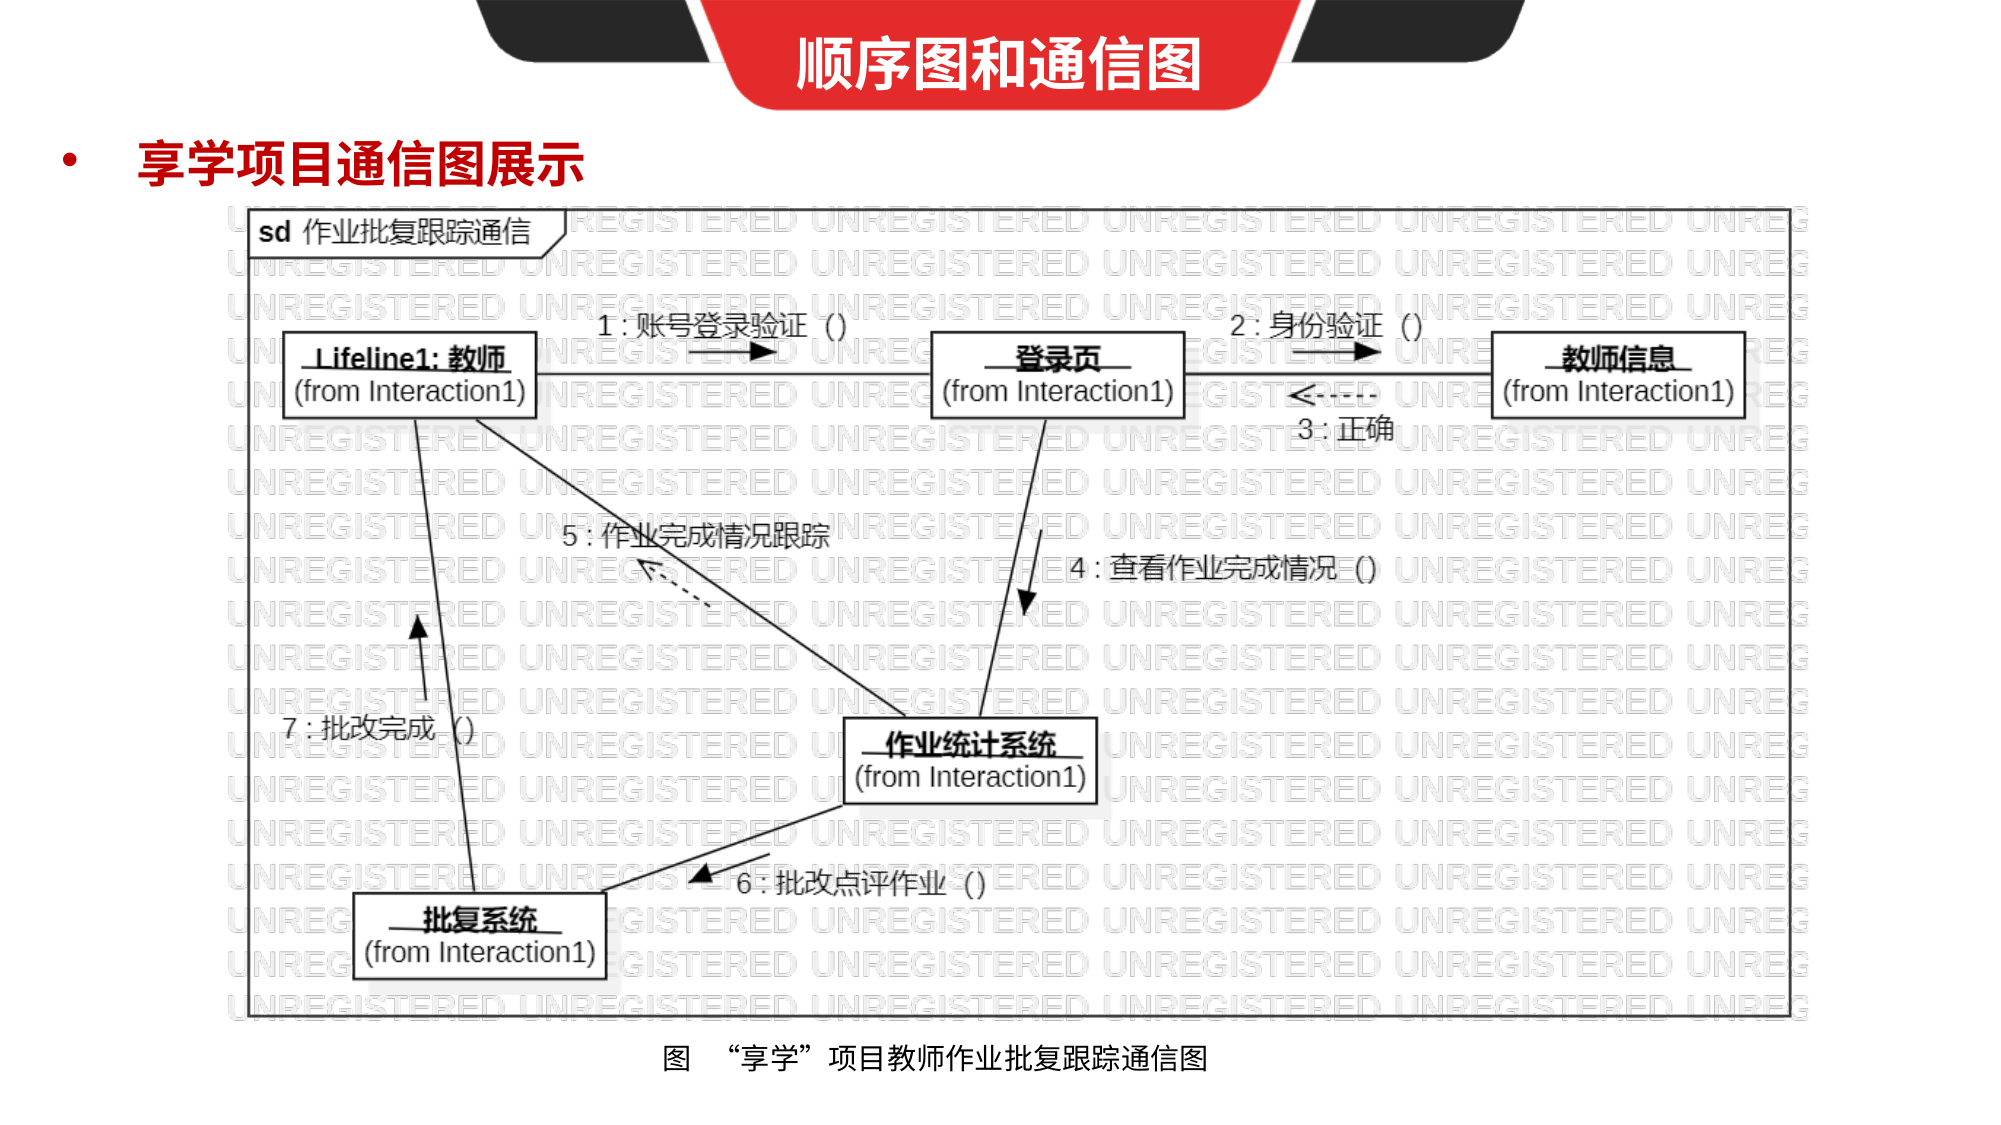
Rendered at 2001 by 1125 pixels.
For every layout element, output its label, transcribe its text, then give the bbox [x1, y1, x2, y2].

text_box 享学项目通信图展示 [46, 47, 1877, 202]
picture [226, 188, 1809, 1034]
text_box 图 “享学”项目教师作业批复跟踪通信图 [648, 1034, 1388, 1083]
picture [475, 0, 1525, 111]
